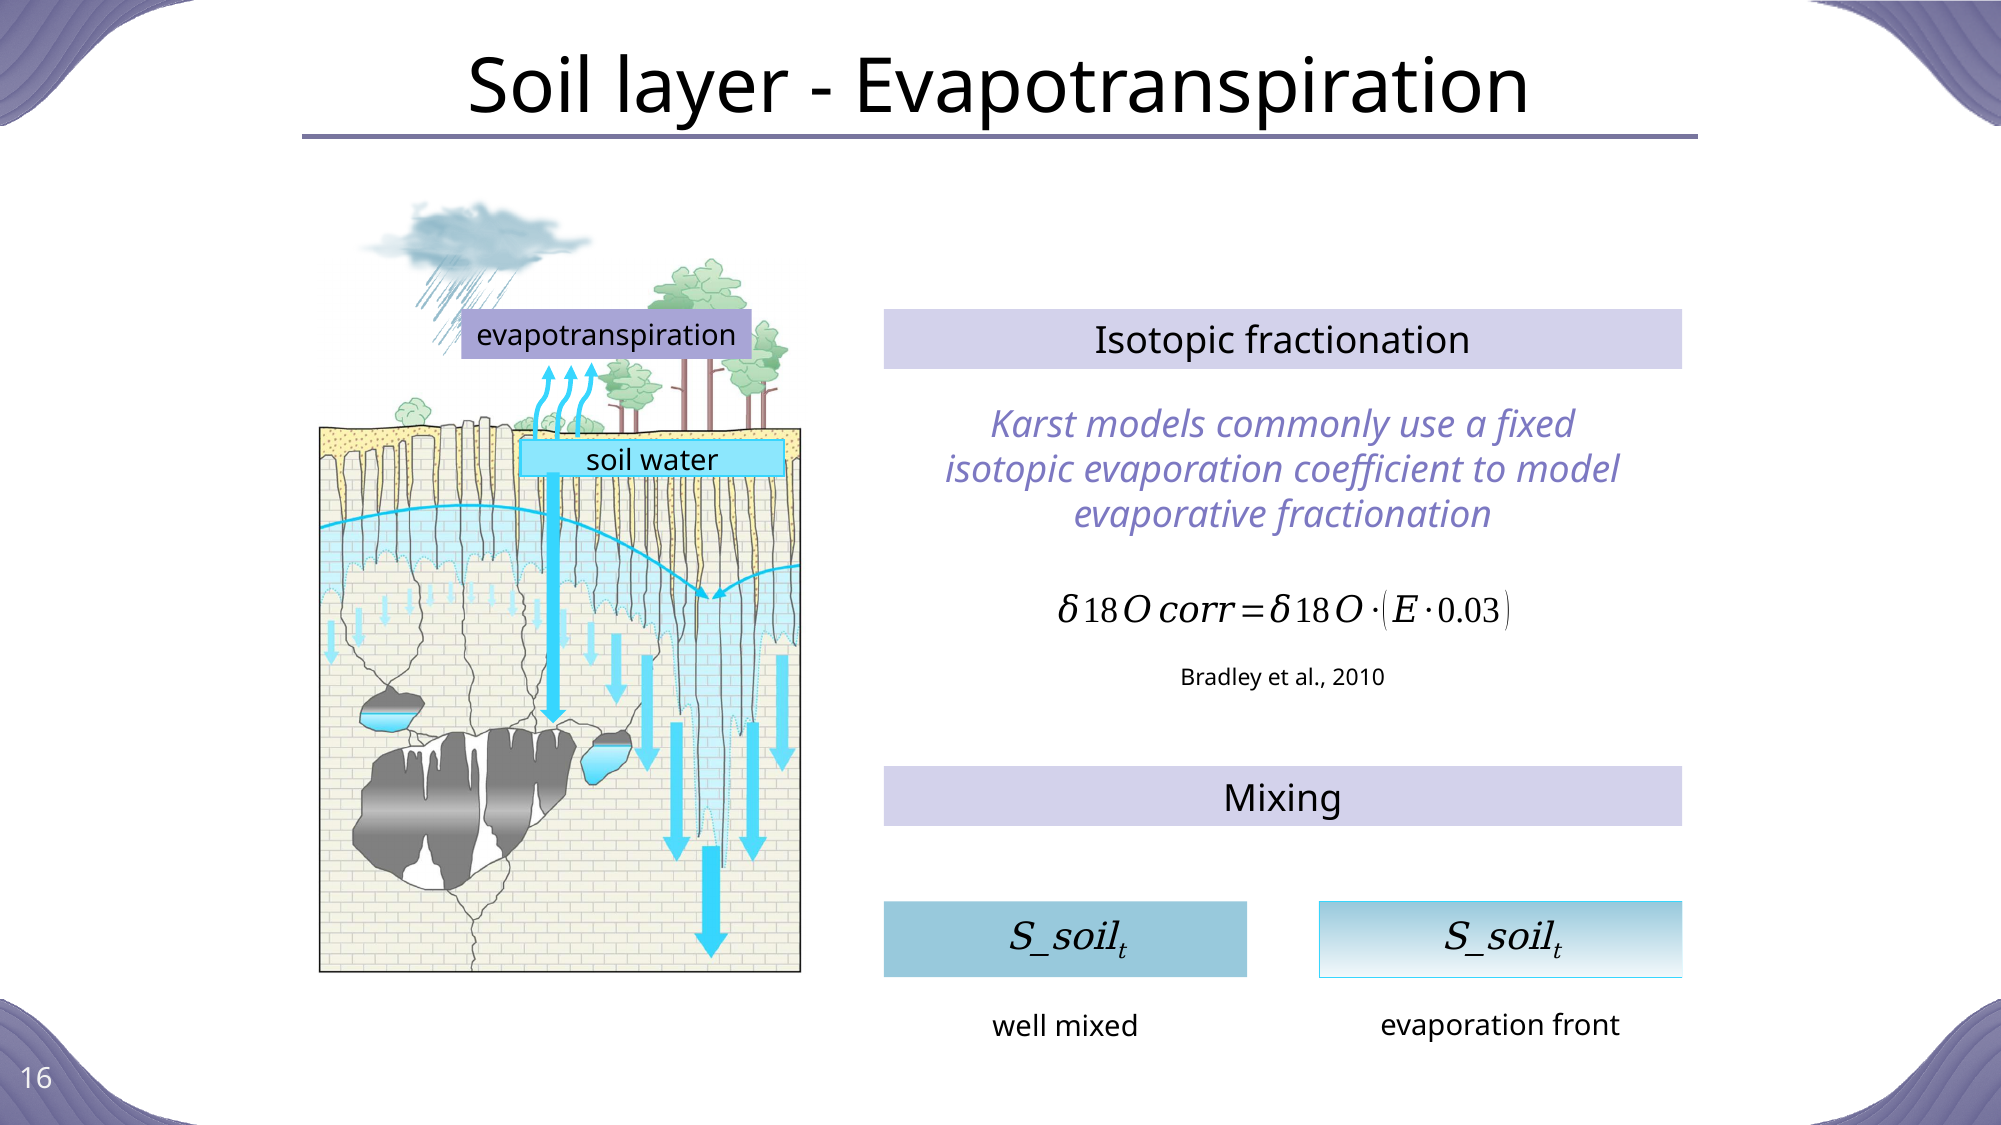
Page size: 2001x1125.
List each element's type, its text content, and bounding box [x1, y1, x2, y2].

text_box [317, 151, 808, 974]
text_box Karst models commonly use a fixed isotopic evaporation coefficient to model evaporative fractionation [919, 393, 1647, 543]
text_box S_soilt [1426, 904, 1575, 971]
text_box well mixed [977, 999, 1154, 1050]
text_box Bradley et al., 2010 [1165, 655, 1401, 698]
text_box S_soilt [991, 904, 1140, 971]
title Soil layer - Evapotranspiration [0, 38, 2000, 137]
text_box Isotopic fractionation [883, 309, 1683, 369]
text_box Mixing [883, 766, 1683, 826]
text_box evaporation front [1365, 999, 1636, 1049]
text_box [1318, 901, 1683, 978]
text_box [883, 901, 1248, 978]
